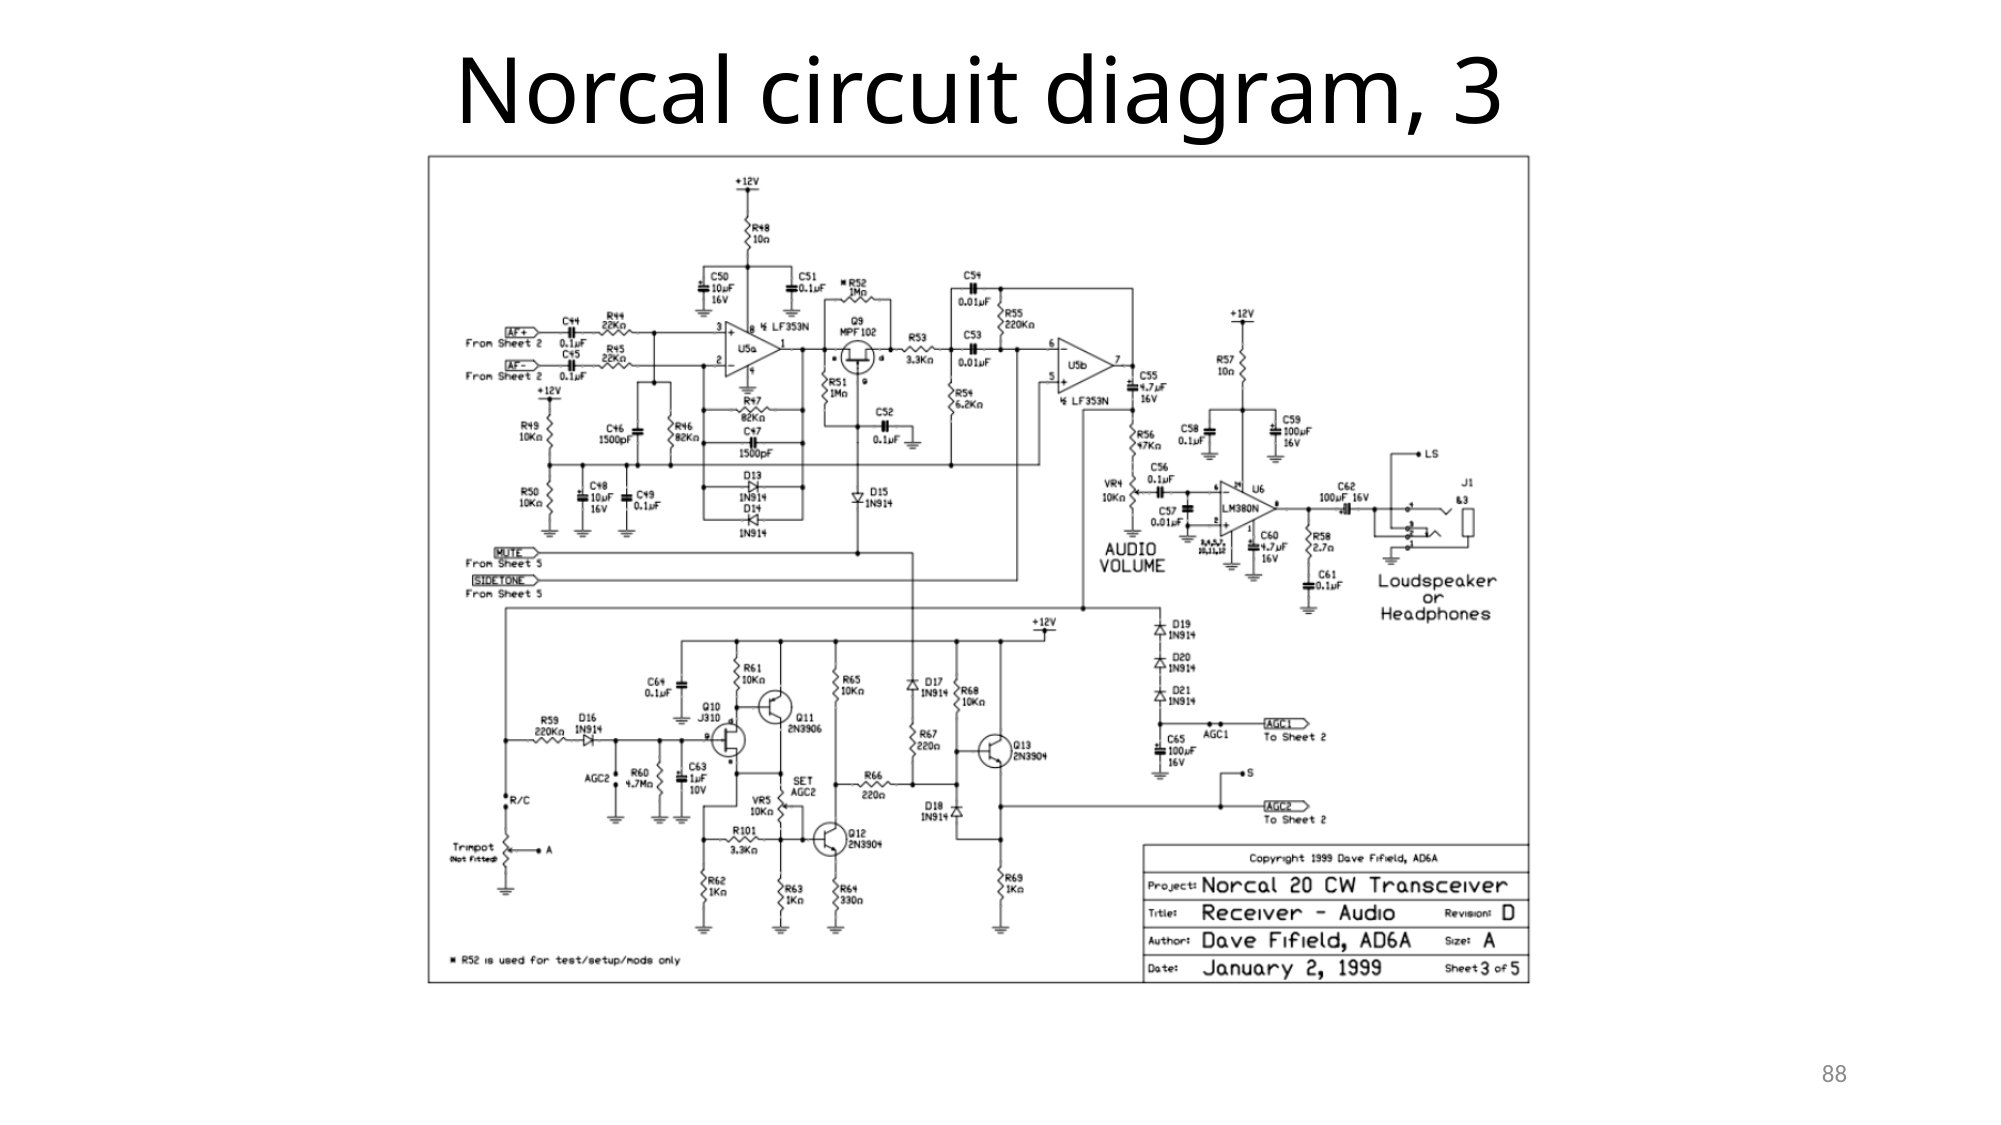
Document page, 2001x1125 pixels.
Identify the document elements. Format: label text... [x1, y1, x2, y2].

title Norcal circuit diagram, 3 [117, 22, 514, 165]
picture [514, 0, 1486, 1125]
slide_number 88 [1486, 1042, 1863, 1103]
title Norcal circuit diagram, 3 [1486, 22, 1843, 165]
